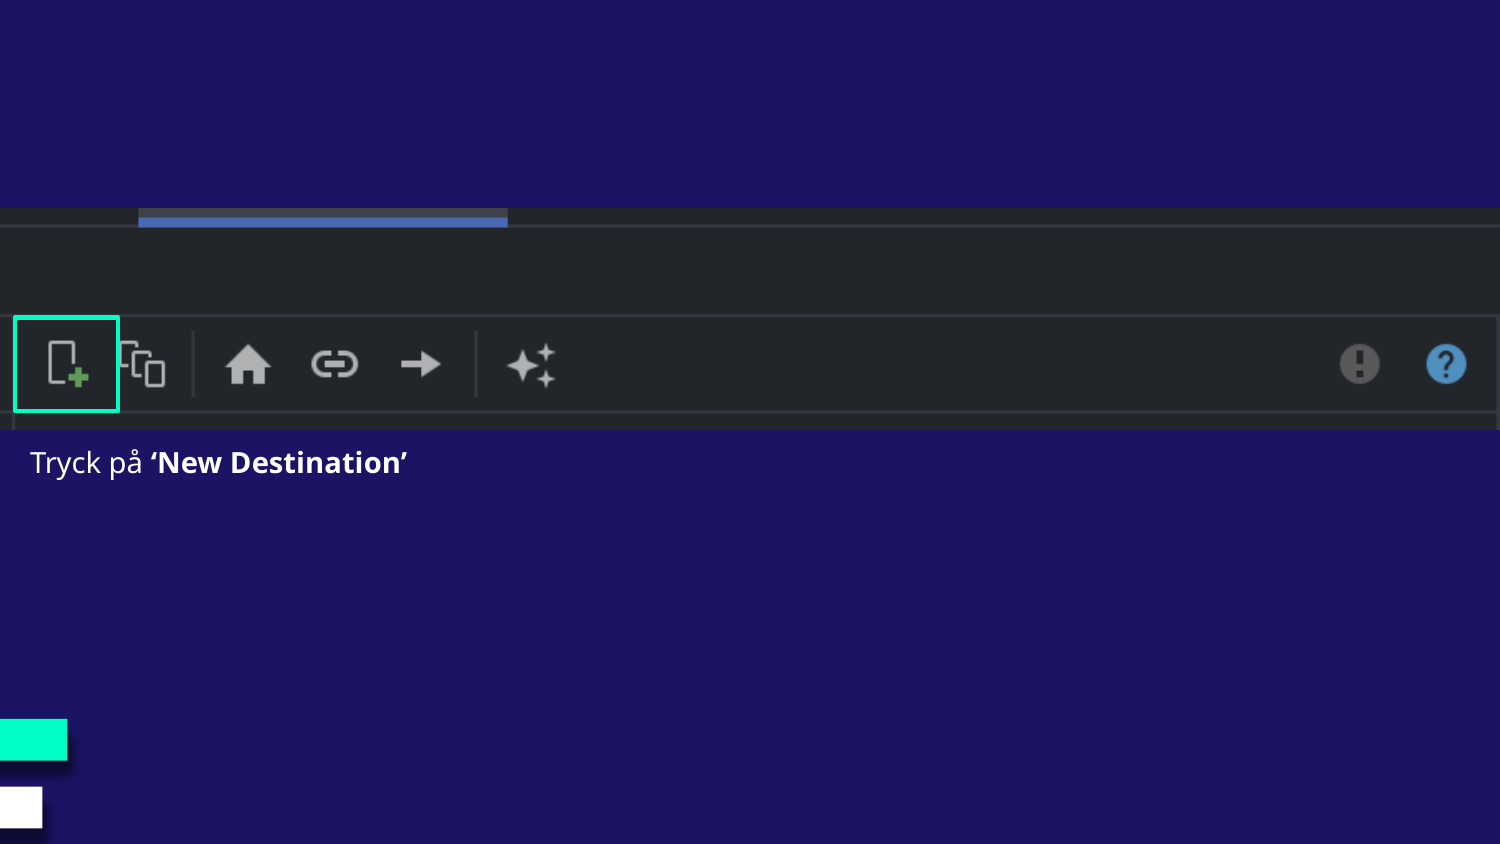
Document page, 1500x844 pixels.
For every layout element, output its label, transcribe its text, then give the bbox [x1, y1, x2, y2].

picture [0, 208, 1500, 430]
text_box [0, 786, 43, 829]
text_box Tryck på ‘New Destination’ [15, 438, 978, 495]
text_box [0, 718, 68, 761]
